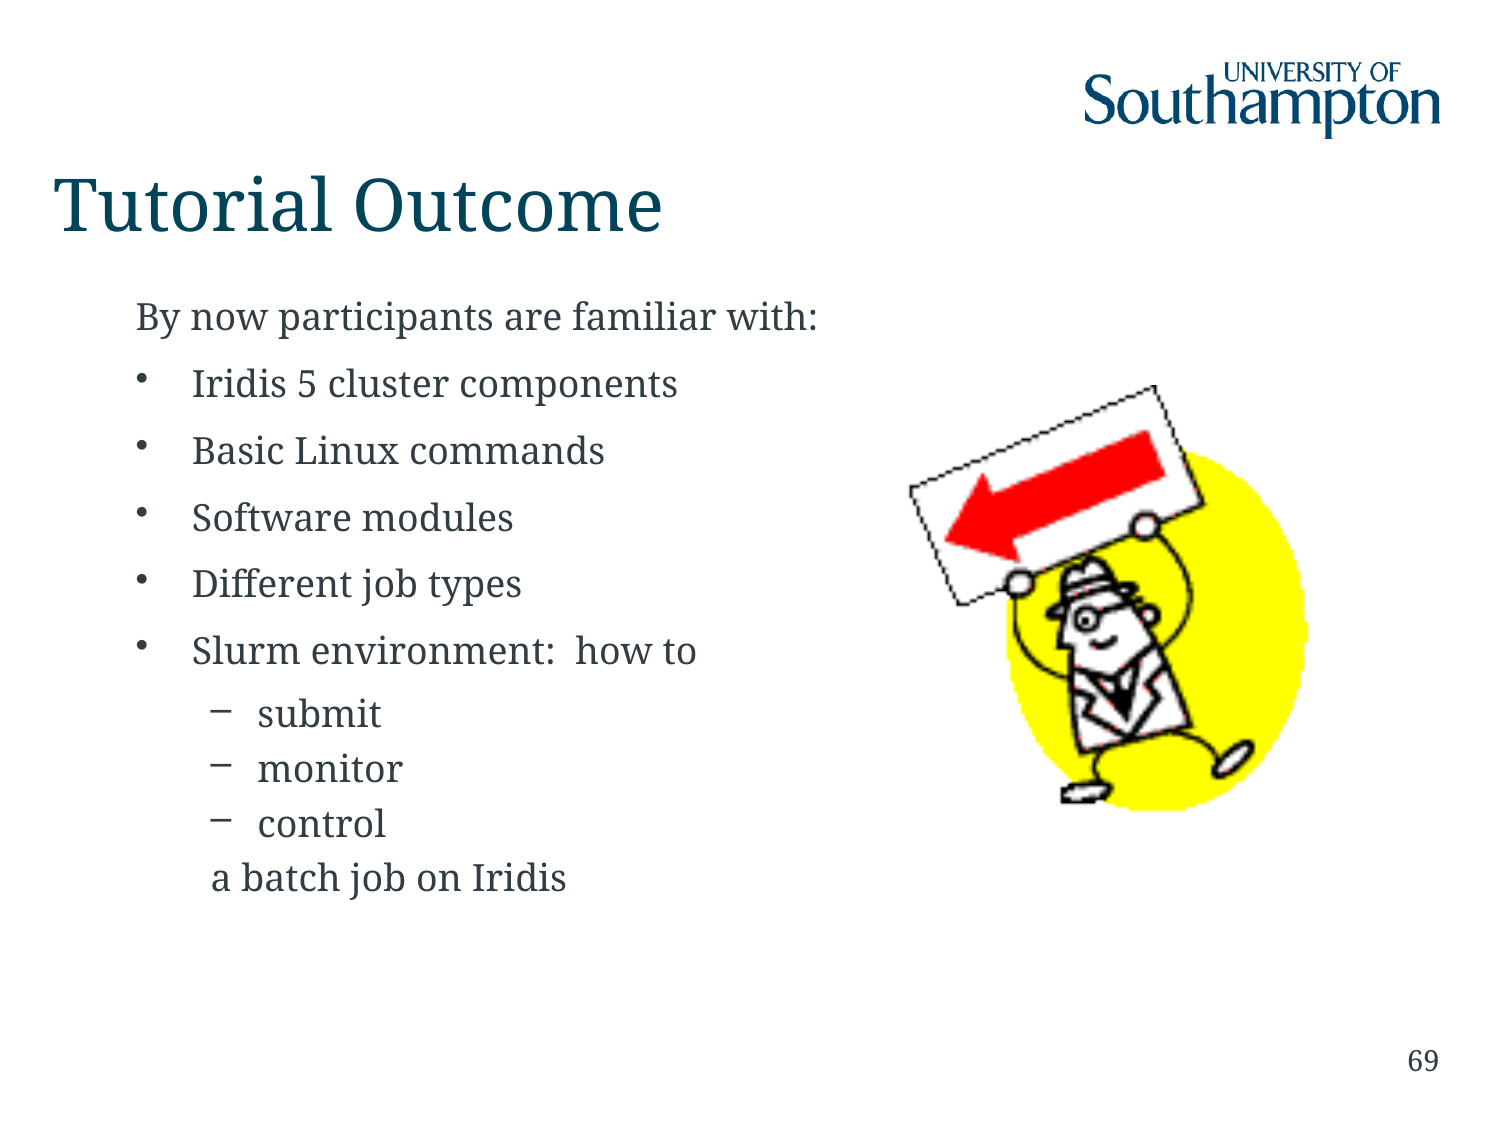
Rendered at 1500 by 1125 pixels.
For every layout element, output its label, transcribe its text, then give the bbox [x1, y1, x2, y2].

picture [1085, 62, 1440, 139]
picture [903, 385, 1353, 821]
title Tutorial Outcome [53, 148, 1447, 256]
slide_number 69 [1089, 1034, 1440, 1113]
list By now participants are familiar with: Iridis 5 cluster components Basic Linux commands Software modules Different job types Slurm environment: how to submit monitor control a batch job on Iridis [135, 290, 1424, 966]
